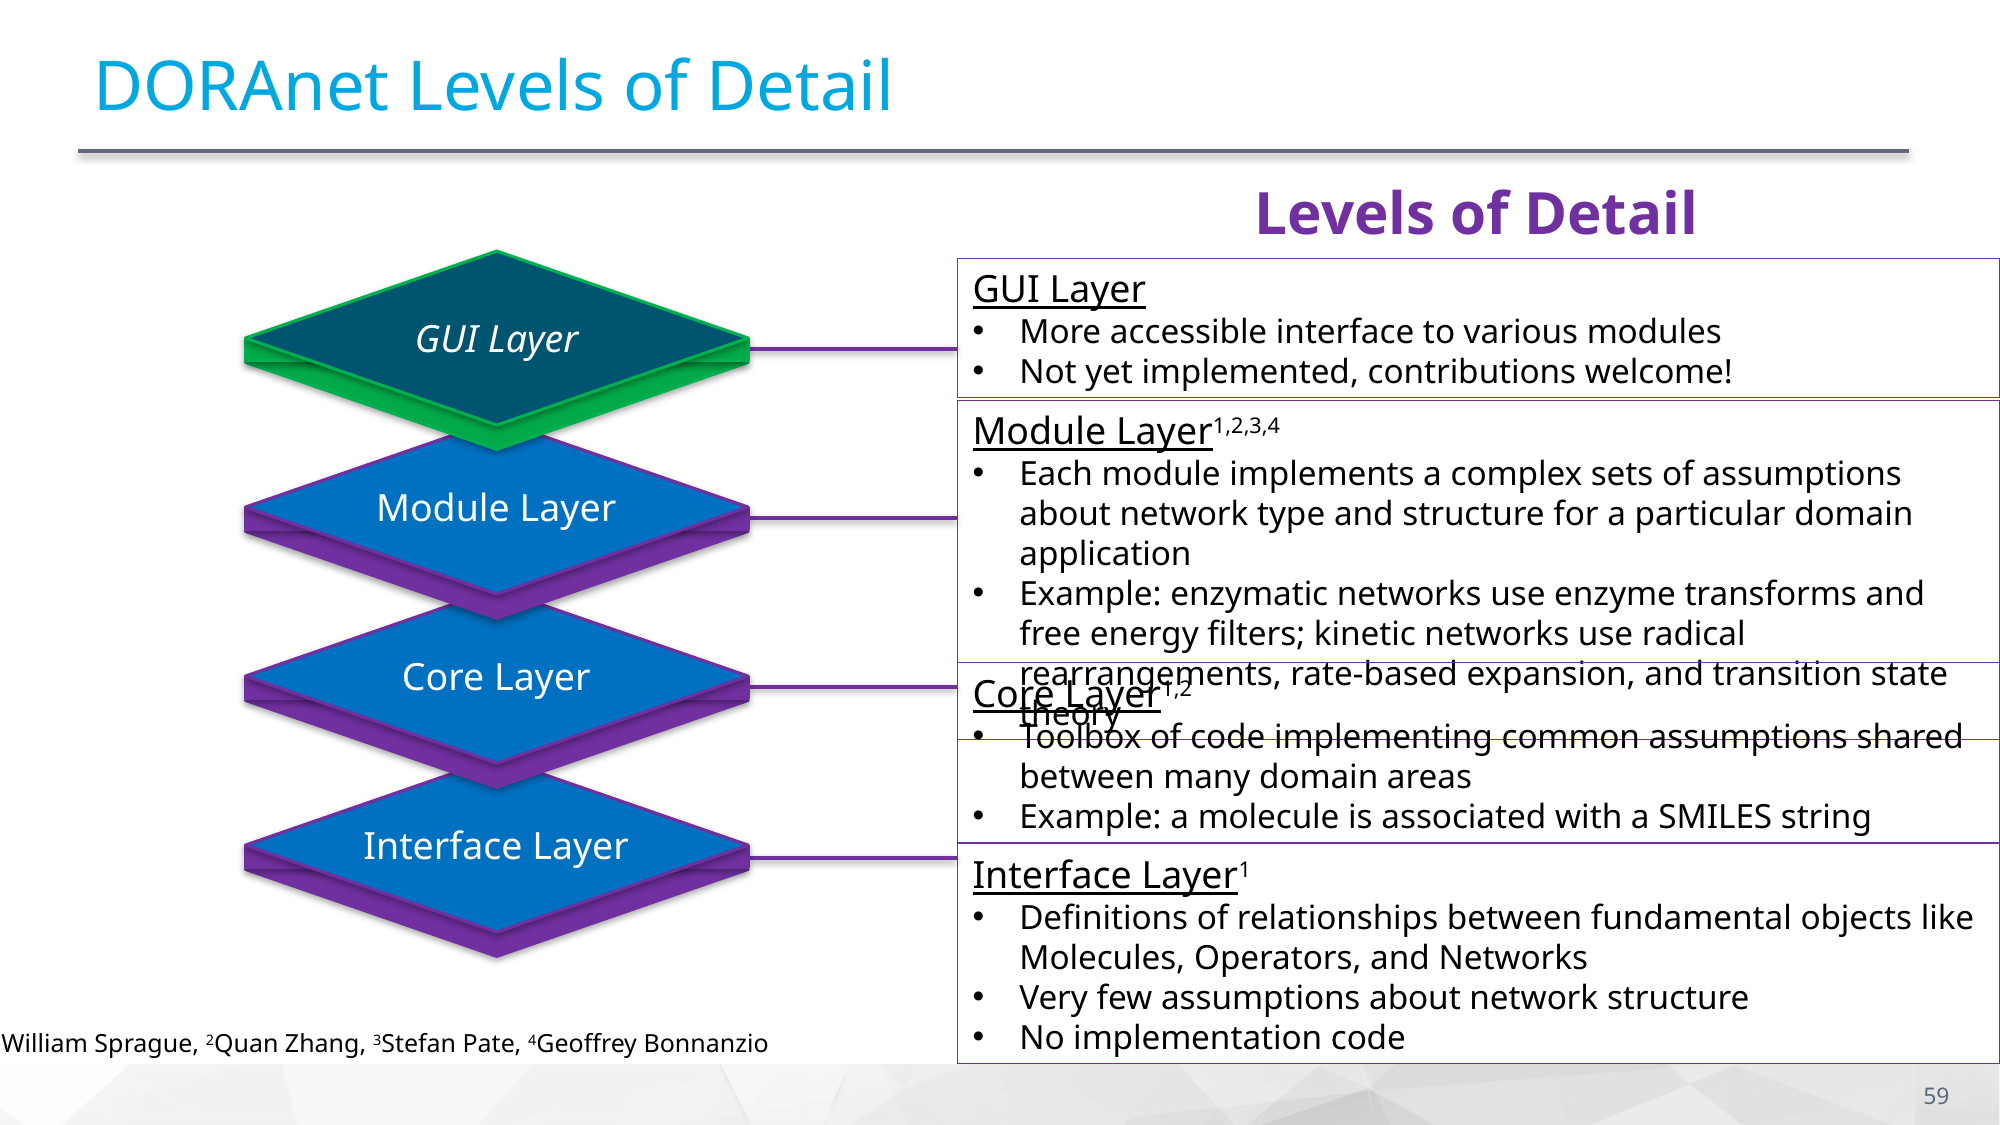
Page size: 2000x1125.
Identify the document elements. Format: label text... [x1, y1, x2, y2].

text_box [753, 349, 958, 859]
title DORAnet Levels of Detail [78, 34, 1987, 168]
picture [0, 1064, 2000, 1125]
text_box GUI Layer More accessible interface to various modules Not yet implemented, contributions welcome! [957, 258, 2000, 398]
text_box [245, 250, 749, 957]
text_box Module Layer1,2,3,4 Each module implements a complex sets of assumptions about network type and structure for a particular domain application Example: enzymatic networks use enzyme transforms and free energy filters; kinetic networks use radical rearrangements, rate-based expansion, and transition state theory [963, 400, 2000, 662]
text_box Levels of Detail [1240, 168, 1714, 254]
text_box 1William Sprague, 2Quan Zhang, 3Stefan Pate, 4Geoffrey Bonnanzio [0, 1020, 784, 1066]
text_box Interface Layer1 Definitions of relationships between fundamental objects like Molecules, Operators, and Networks Very few assumptions about network structure No implementation code [957, 843, 2000, 1064]
text_box Core Layer1,2 Toolbox of code implementing common assumptions shared between many domain areas Example: a molecule is associated with a SMILES string [963, 662, 2000, 843]
